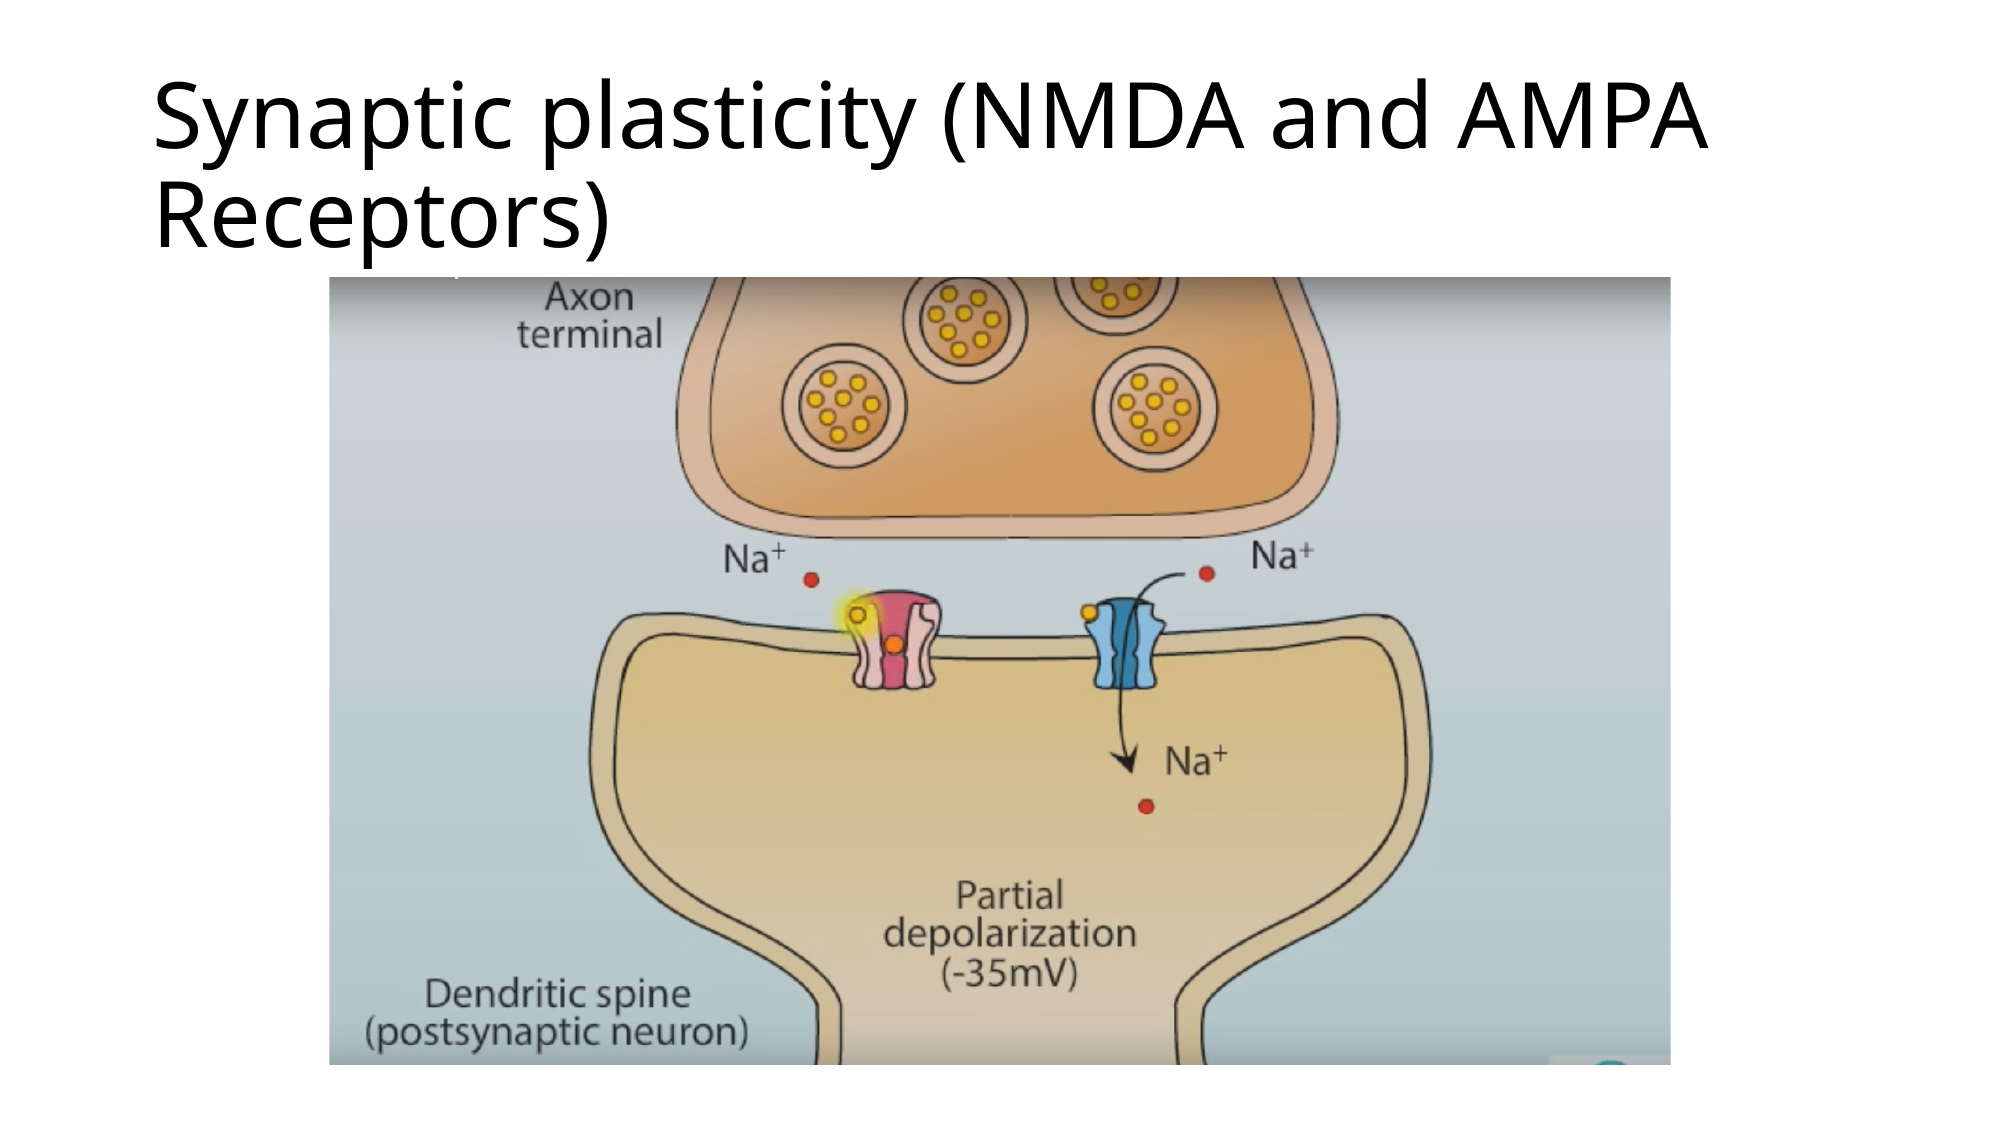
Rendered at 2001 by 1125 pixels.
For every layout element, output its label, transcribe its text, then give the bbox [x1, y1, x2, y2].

title Synaptic plasticity (NMDA and AMPA Receptors) [137, 59, 1863, 278]
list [329, 277, 1671, 1066]
